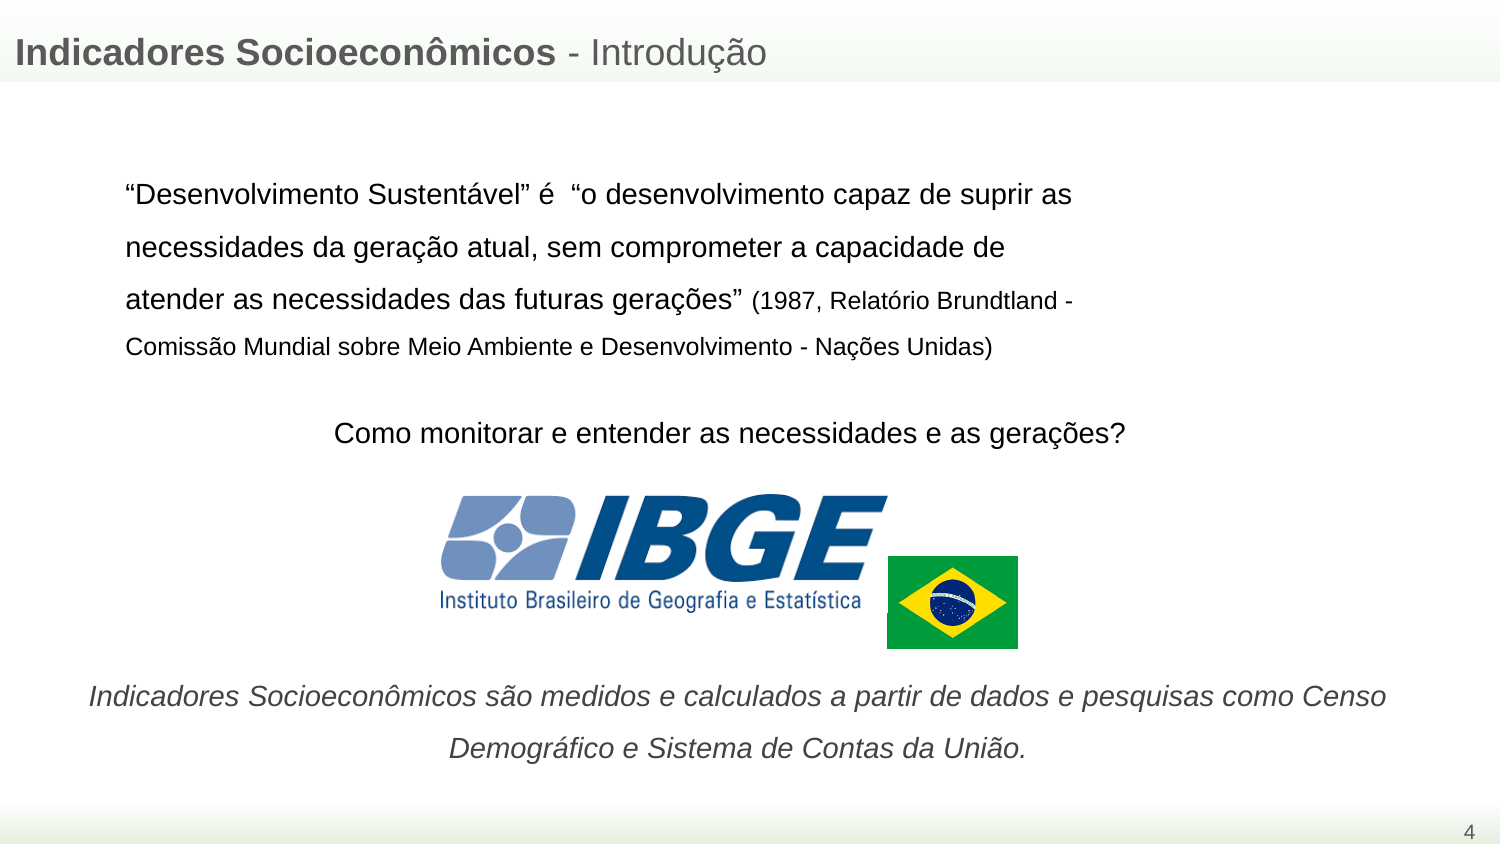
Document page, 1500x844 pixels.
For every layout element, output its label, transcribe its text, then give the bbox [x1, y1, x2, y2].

text_box “Desenvolvimento Sustentável” é “o desenvolvimento capaz de suprir as necessidades da geração atual, sem comprometer a capacidade de atender as necessidades das futuras gerações” (1987, Relatório Brundtland - Comissão Mundial sobre Meio Ambiente e Desenvolvimento - Nações Unidas) [110, 142, 1105, 325]
slide_number ‹#› [1400, 798, 1491, 844]
list Indicadores Socioeconômicos - Introdução [0, 0, 984, 100]
picture [440, 494, 1018, 649]
text_box Como monitorar e entender as necessidades e as gerações? Indicadores Socioeconômicos são medidos e calculados a partir de dados e pesquisas como Censo Demográfico e Sistema de Contas da União. [0, 347, 1478, 614]
